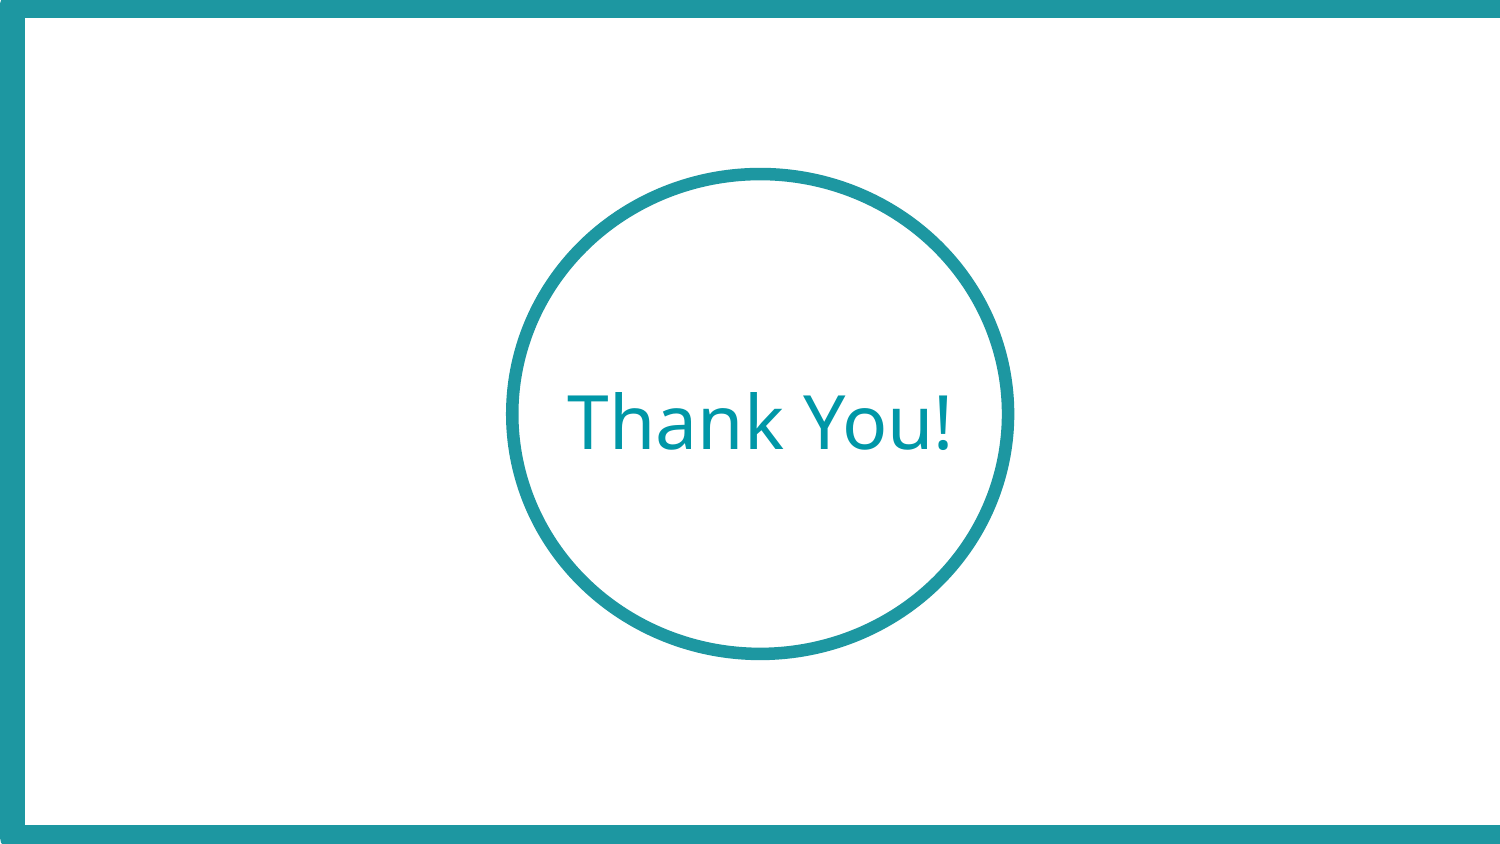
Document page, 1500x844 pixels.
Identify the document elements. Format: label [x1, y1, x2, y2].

text_box [511, 173, 1009, 655]
text_box [12, 5, 1500, 838]
